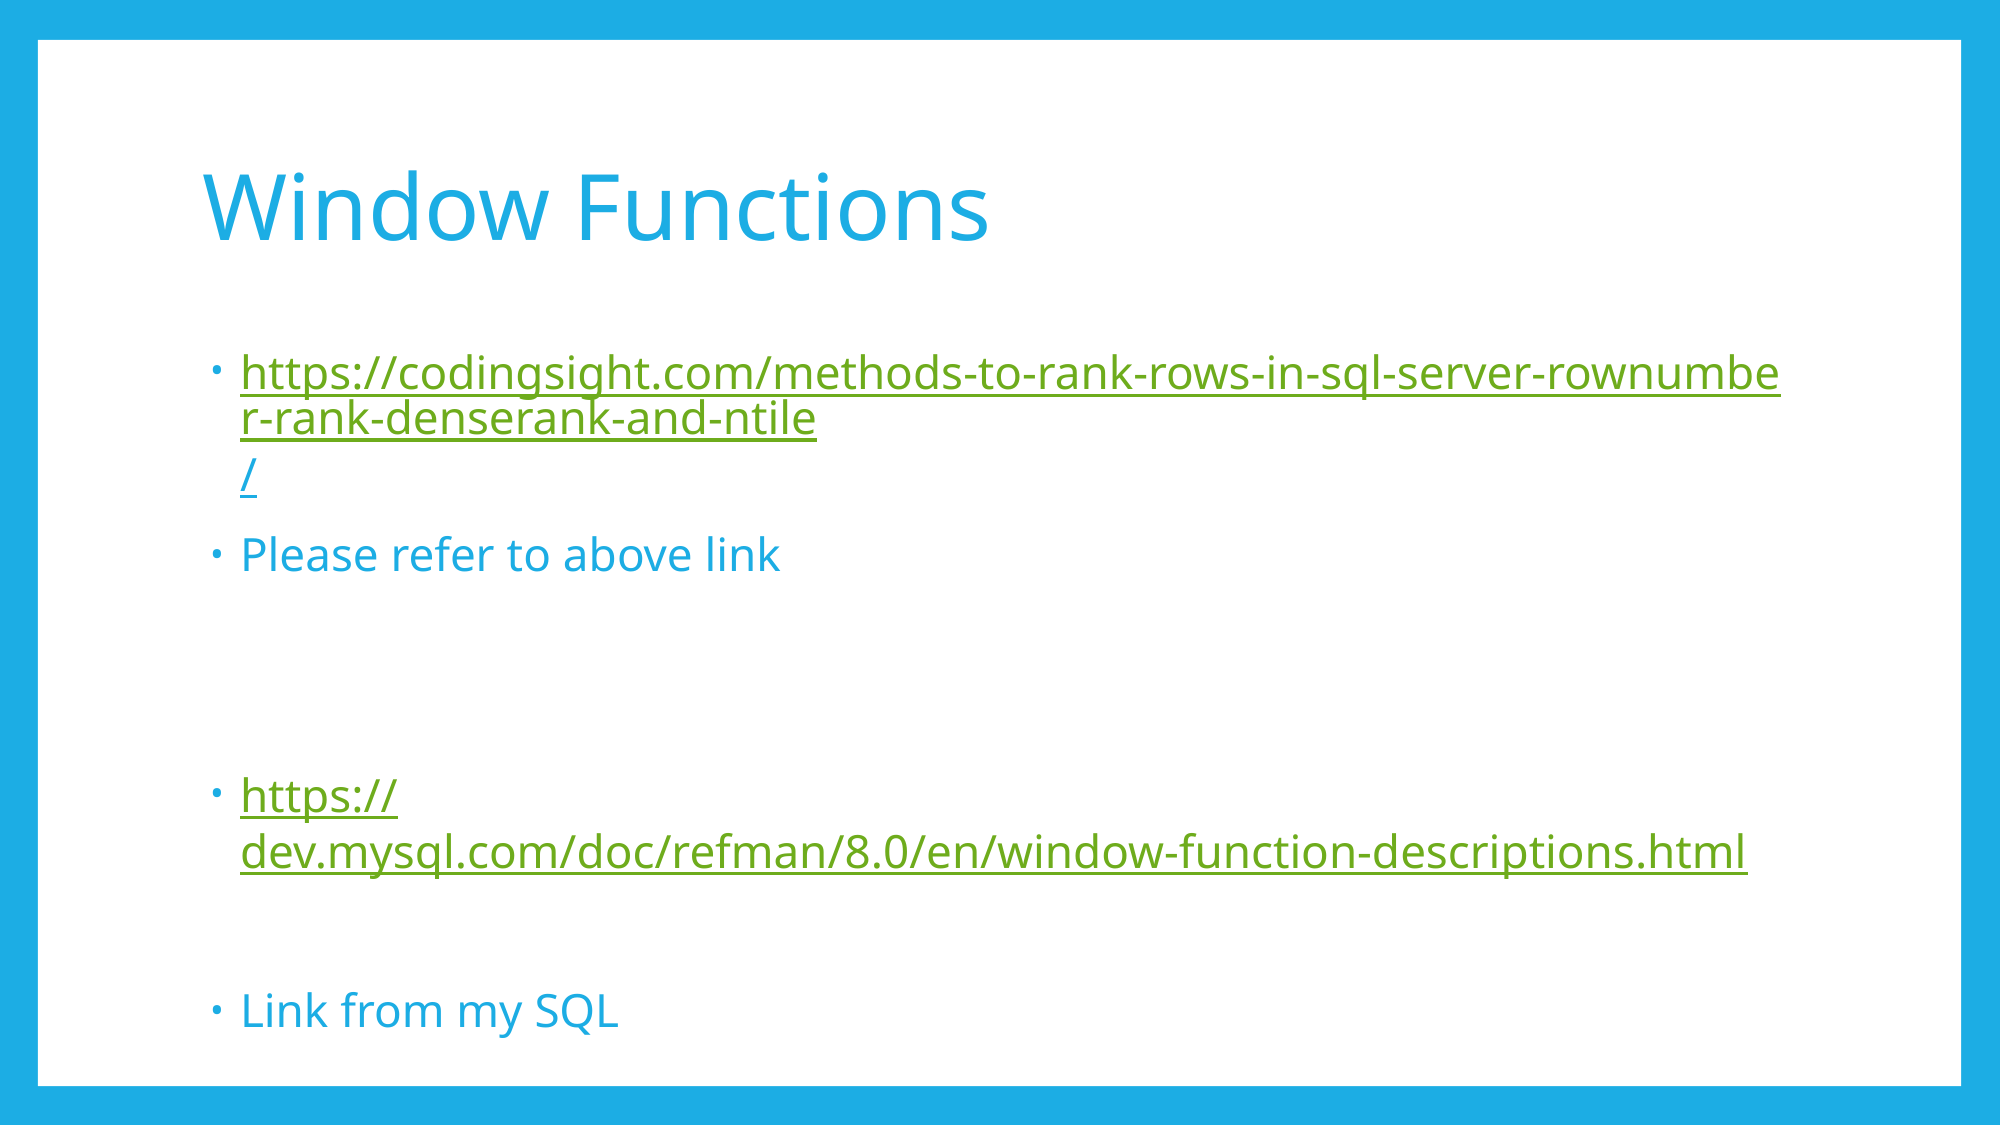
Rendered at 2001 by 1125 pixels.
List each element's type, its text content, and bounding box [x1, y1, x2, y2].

title Window Functions [187, 99, 1808, 323]
list https://codingsight.com/methods-to-rank-rows-in-sql-server-rownumber-rank-denserank-and-ntile/ Please refer to above link https://dev.mysql.com/doc/refman/8.0/en/window-function-descriptions.html Link from my SQL [187, 337, 1808, 1000]
